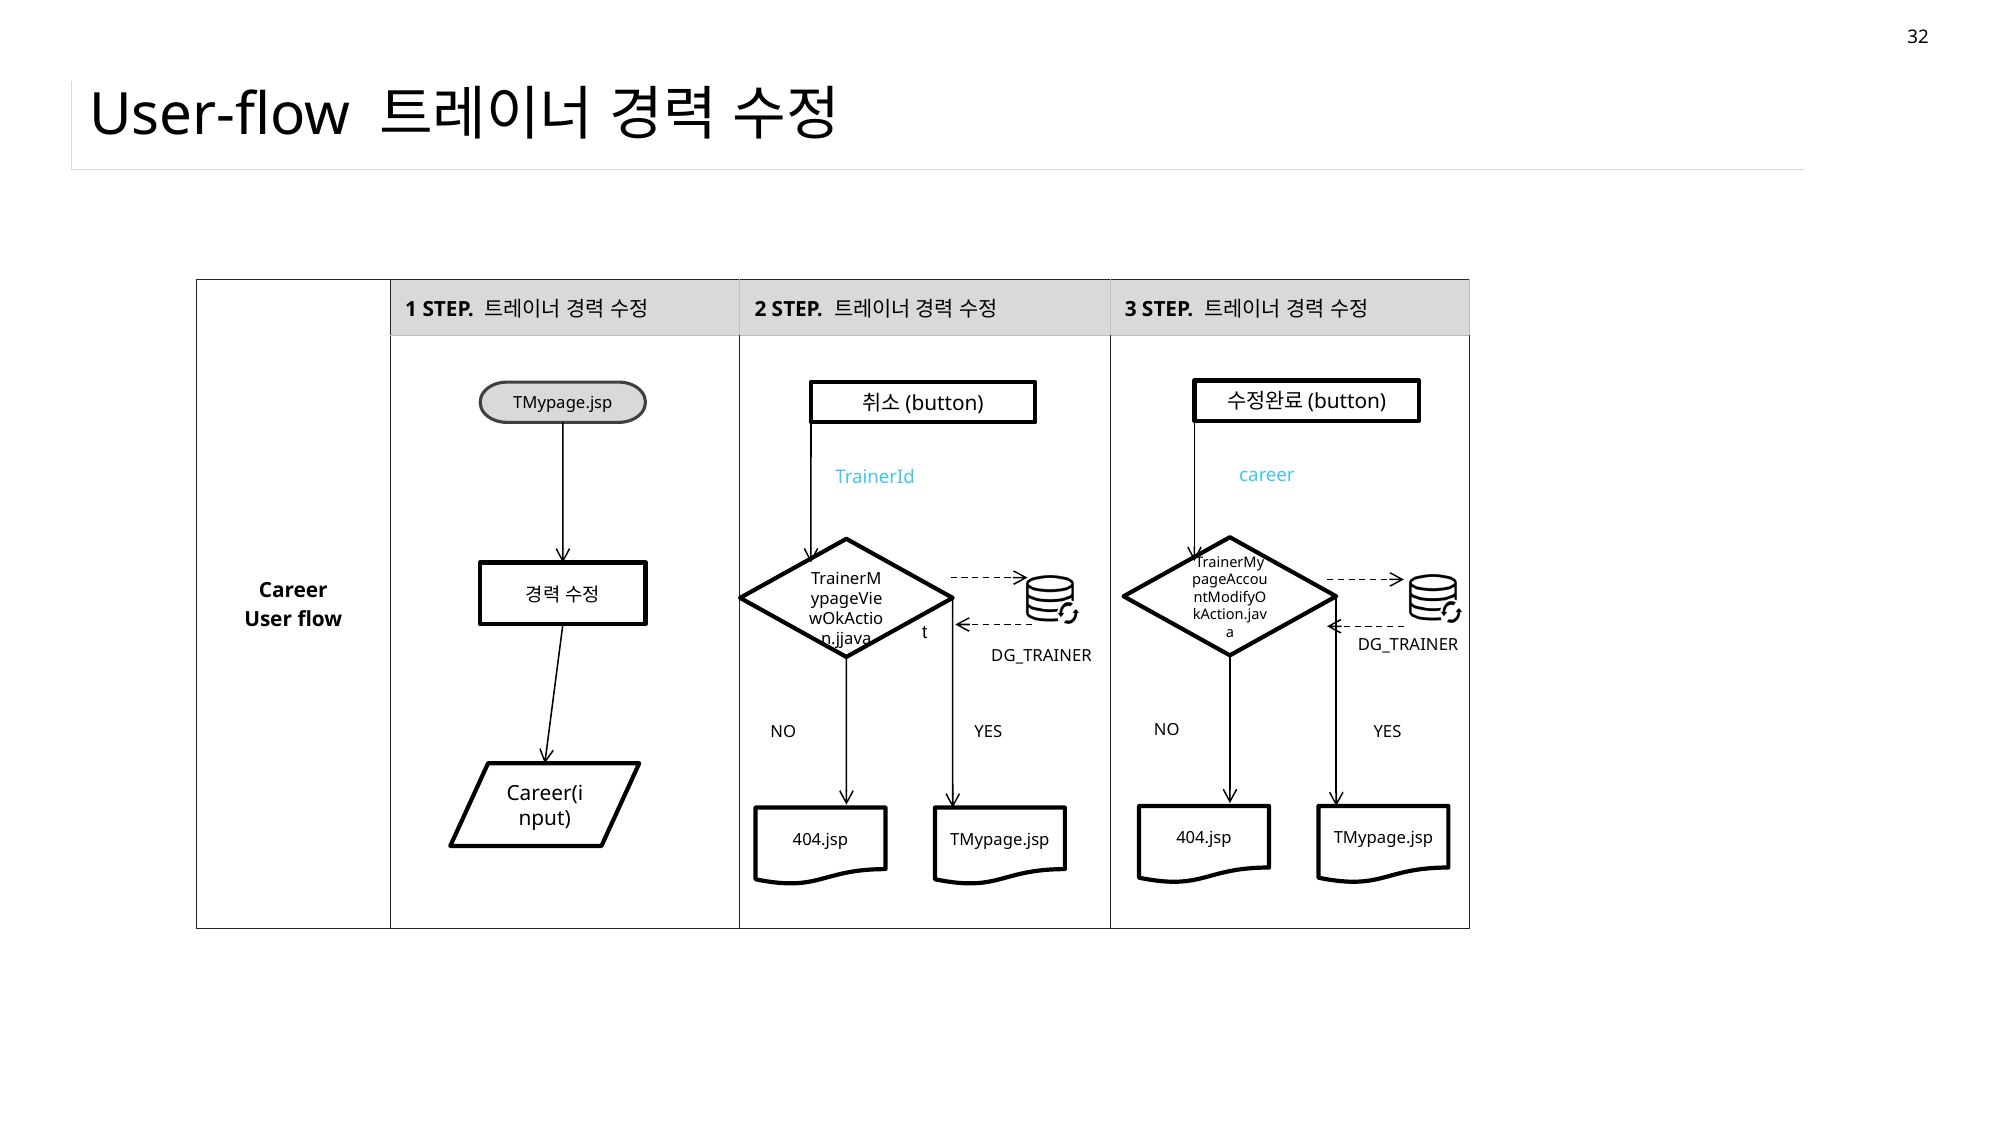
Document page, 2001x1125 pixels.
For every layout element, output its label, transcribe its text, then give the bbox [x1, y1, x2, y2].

text_box NO [755, 713, 936, 748]
text_box 404.jsp [753, 805, 888, 886]
table_cell t [740, 601, 1110, 928]
text_box YES [959, 713, 1140, 748]
text_box TrainerMypageViewOkAction.jjava [737, 536, 955, 659]
table_cell [1111, 336, 1469, 713]
text_box YES [1358, 713, 1539, 748]
text_box NO [1139, 711, 1319, 747]
text_box TMypage.jsp [1316, 803, 1451, 884]
table_cell [1111, 634, 1469, 928]
text_box TrainerId [820, 457, 1000, 495]
text_box 32 [1892, 17, 2000, 58]
table_cell [391, 336, 739, 928]
text_box DG_TRAINER [976, 637, 1156, 673]
text_box 취소(button) [809, 380, 1037, 424]
text_box Career(input) [448, 761, 642, 849]
picture [1013, 554, 1086, 645]
table_header Career User flow [197, 280, 390, 928]
table_header 1 STEP. 트레이너 경력 수정 [391, 280, 739, 335]
table_header 2 STEP. 트레이너 경력 수정 [740, 280, 1110, 335]
text_box 404.jsp [1136, 803, 1272, 884]
title User-flow 트레이너 경력 수정 [74, 61, 1949, 162]
table_cell t [740, 336, 1110, 637]
text_box TrainerMypageAccountModifyOkAction.java [1121, 535, 1339, 658]
table_header 3 STEP. 트레이너 경력 수정 [1111, 280, 1469, 335]
picture [1396, 552, 1470, 643]
text_box 경력 수정 [478, 560, 648, 626]
text_box DG_TRAINER [1343, 626, 1523, 661]
text_box 수정완료(button) [1192, 378, 1421, 423]
text_box TMypage.jsp [932, 805, 1067, 886]
text_box TMypage.jsp [478, 379, 648, 425]
text_box career [1224, 455, 1404, 493]
